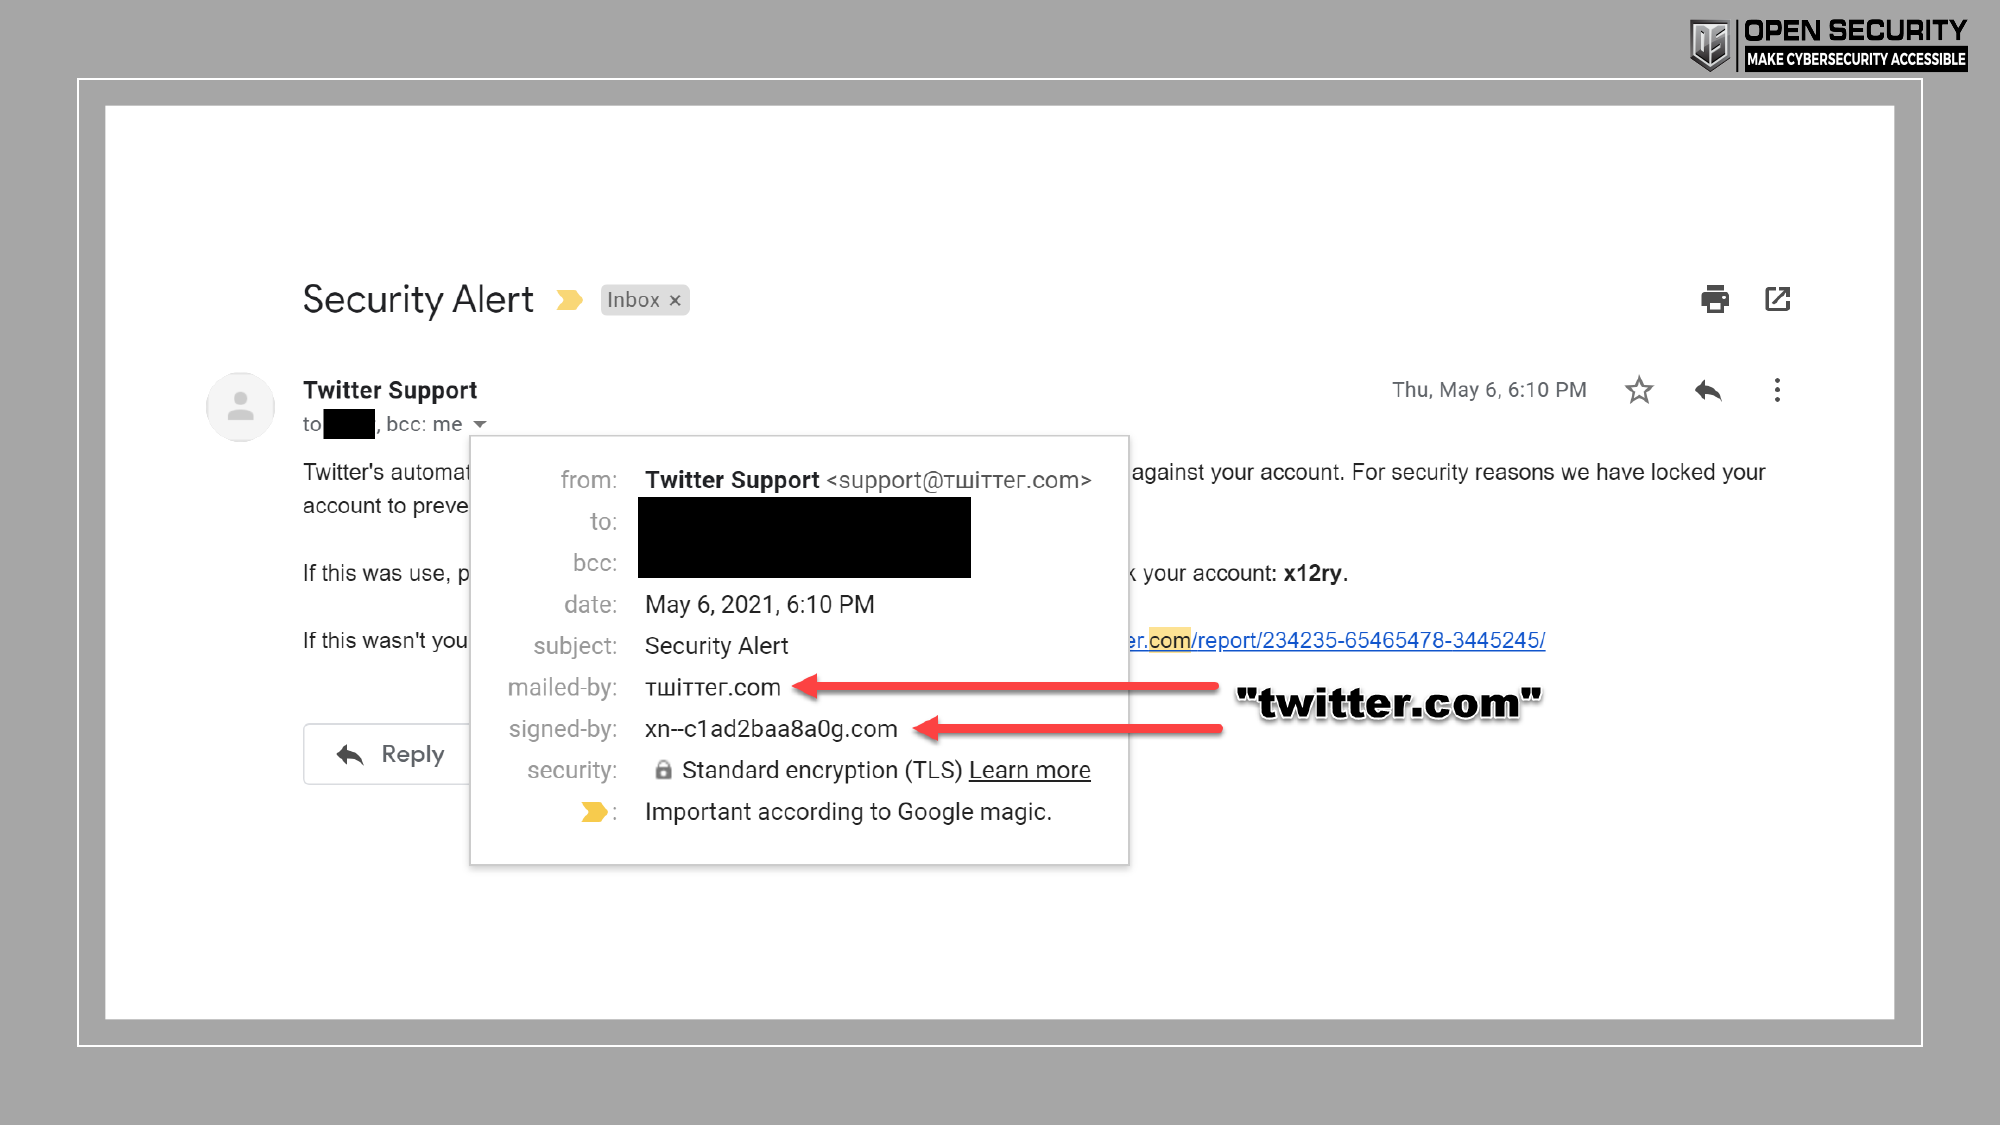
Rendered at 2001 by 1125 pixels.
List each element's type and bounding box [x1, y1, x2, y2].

text_box [104, 104, 1895, 1020]
picture [178, 240, 1822, 885]
text_box [0, 0, 2000, 1125]
text_box [77, 78, 1923, 1047]
picture [1688, 17, 1970, 75]
